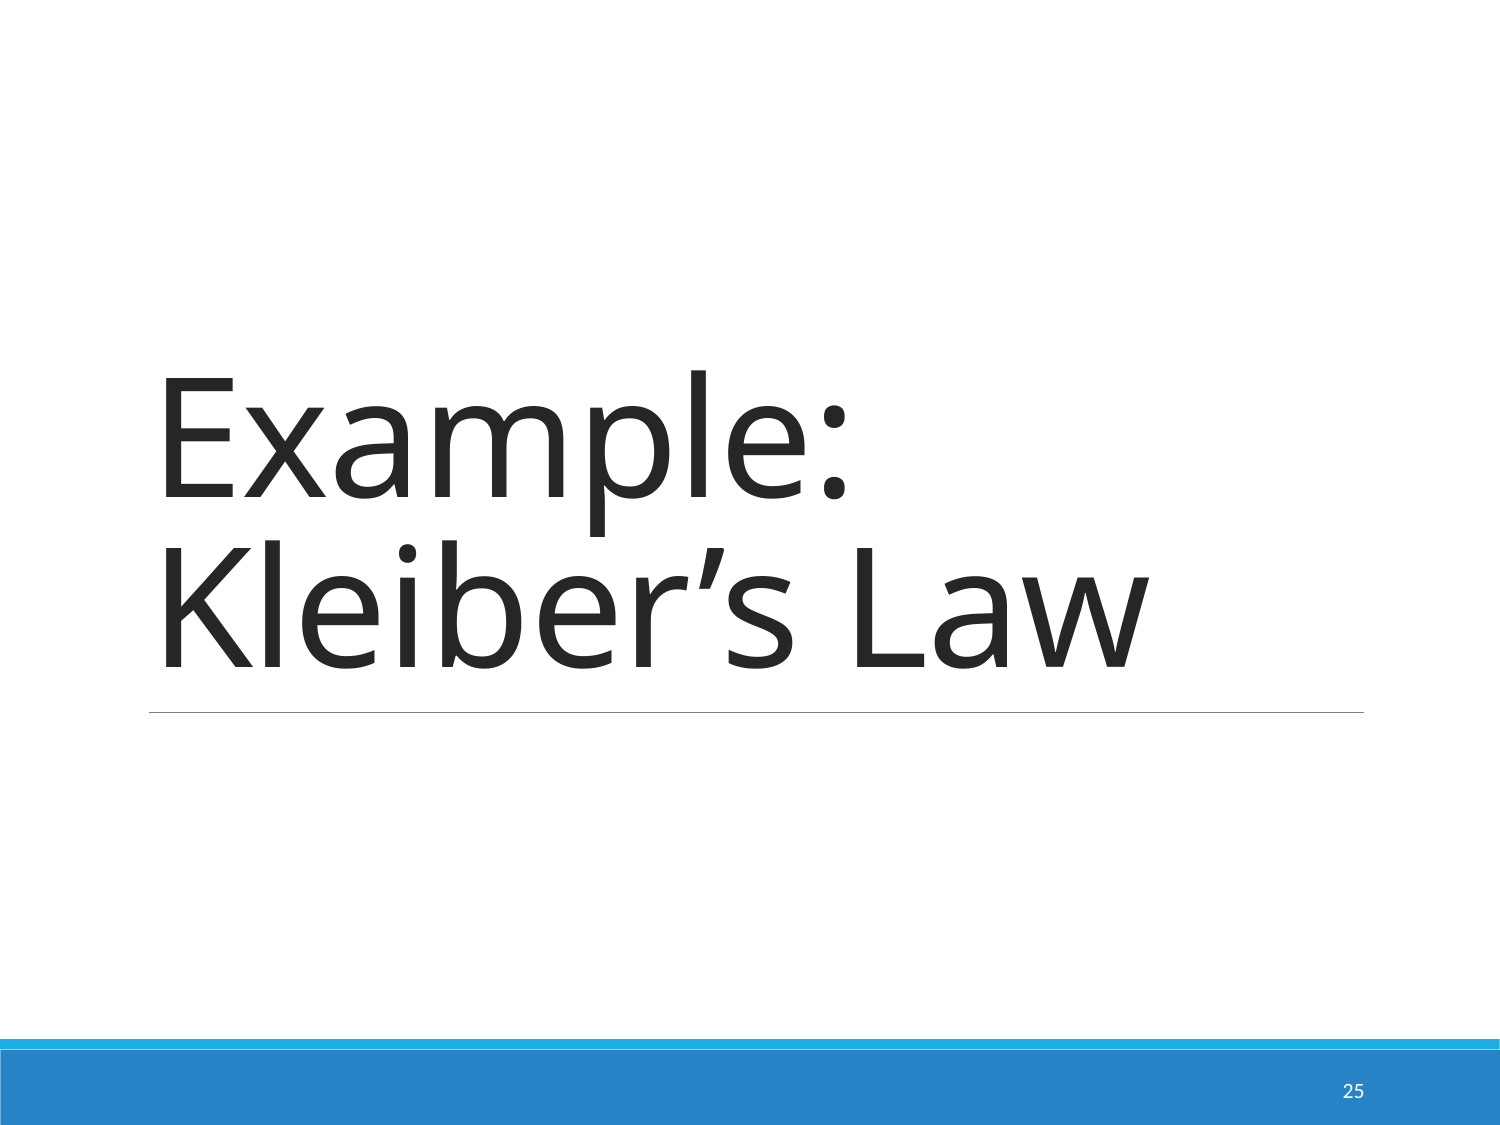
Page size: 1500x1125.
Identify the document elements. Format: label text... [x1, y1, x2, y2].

title Example: Kleiber’s Law [135, 124, 1373, 710]
slide_number 25 [1218, 1059, 1380, 1120]
